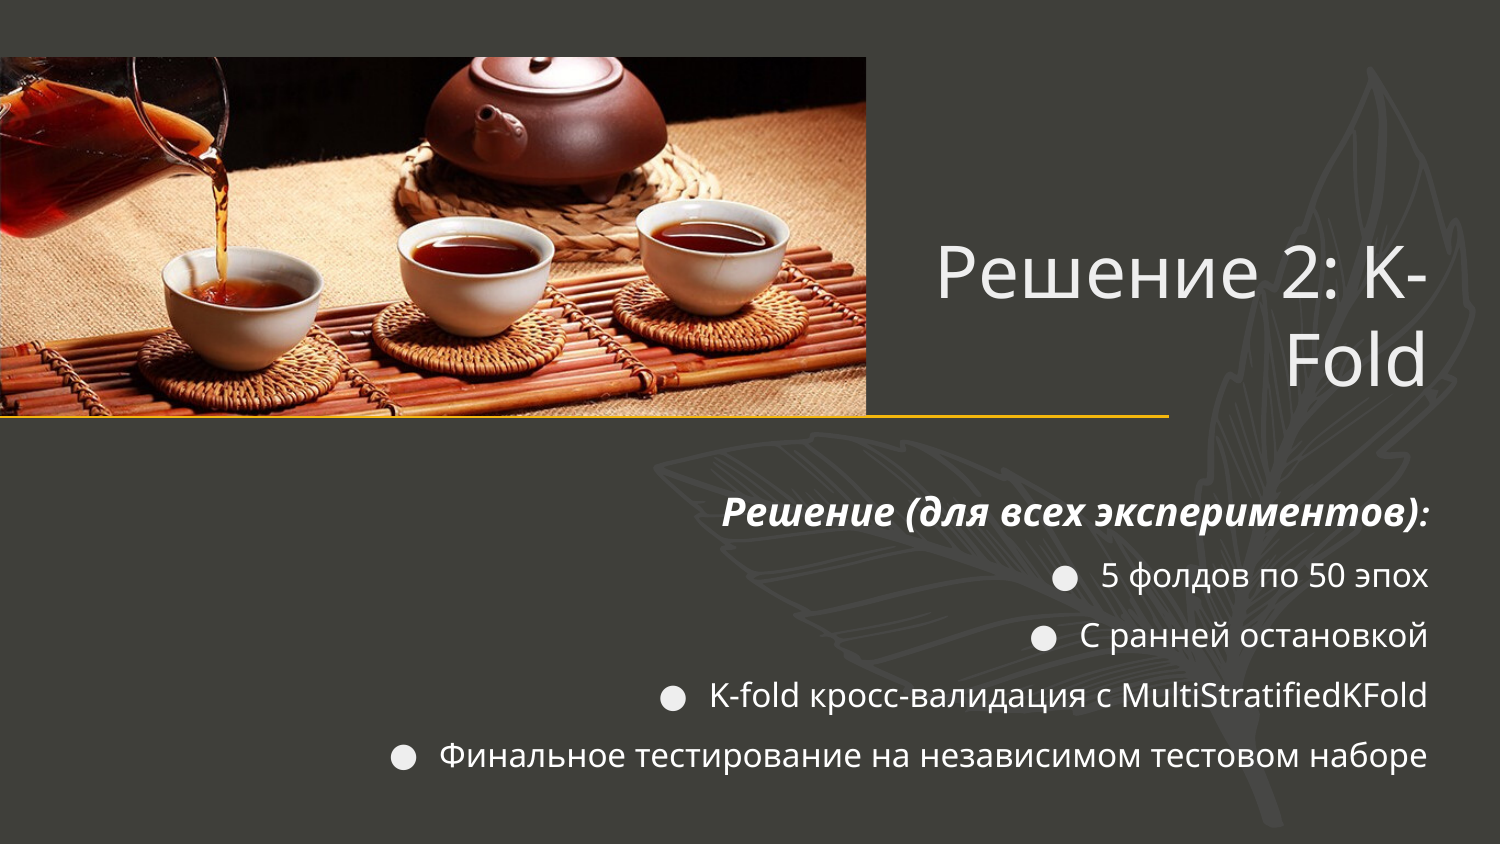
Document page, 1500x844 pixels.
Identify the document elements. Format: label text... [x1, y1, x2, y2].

title Решение 2: K-Fold [871, 241, 1445, 386]
picture [0, 57, 867, 416]
list Решение (для всех экспериментов): 5 фолдов по 50 эпох С ранней остановкой K-fold кросс-валидация с MultiStratifiedKFold Финальное тестирование на независимом тестовом наборе [332, 448, 1445, 806]
